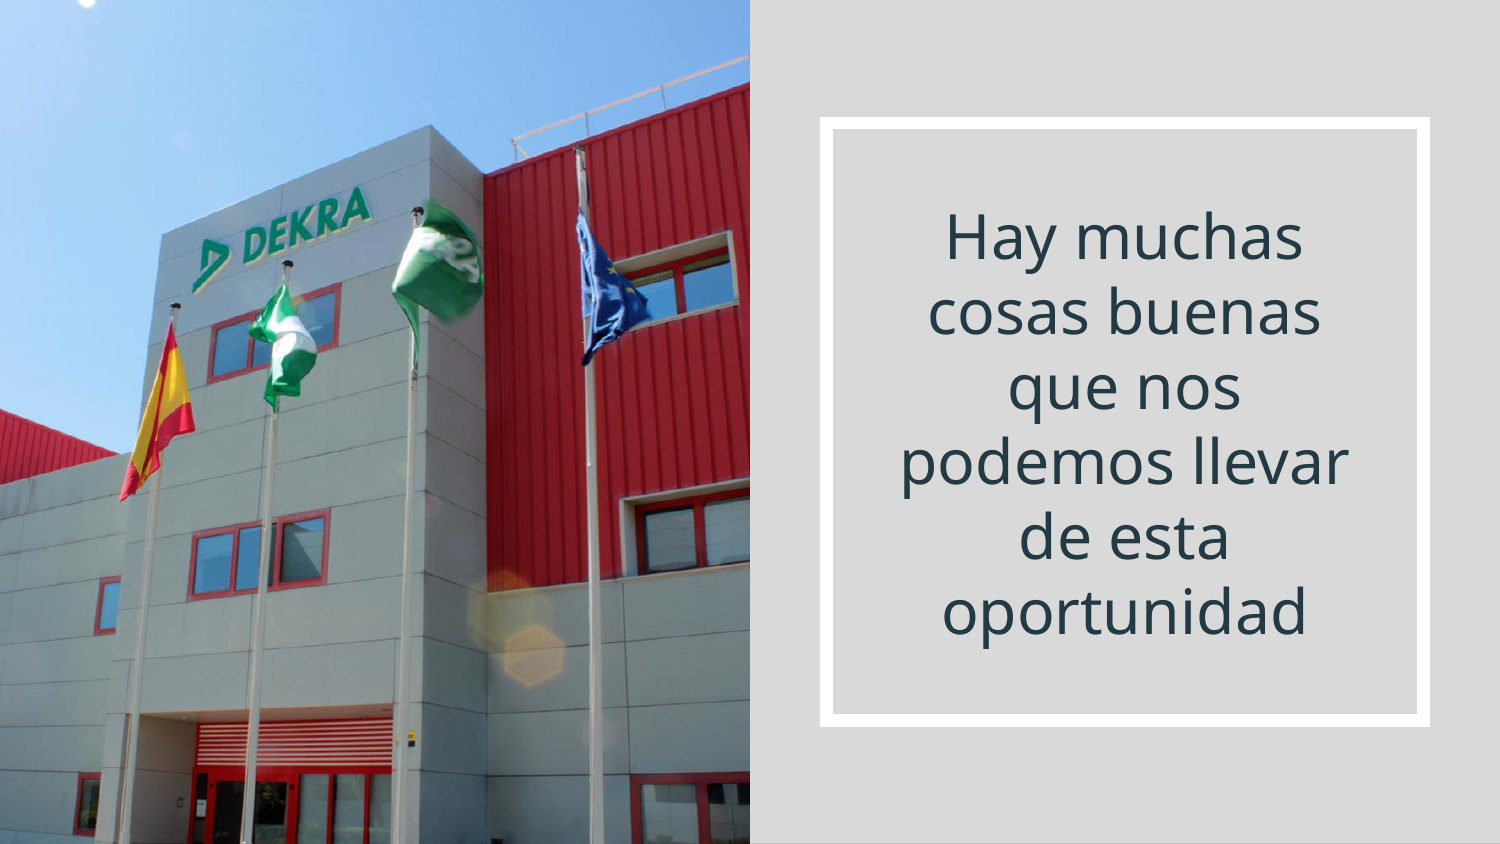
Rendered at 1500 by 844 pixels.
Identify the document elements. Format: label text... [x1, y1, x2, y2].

title Hay muchas cosas buenas que nos podemos llevar de esta oportunidad [848, 151, 1402, 693]
picture [0, 0, 751, 844]
